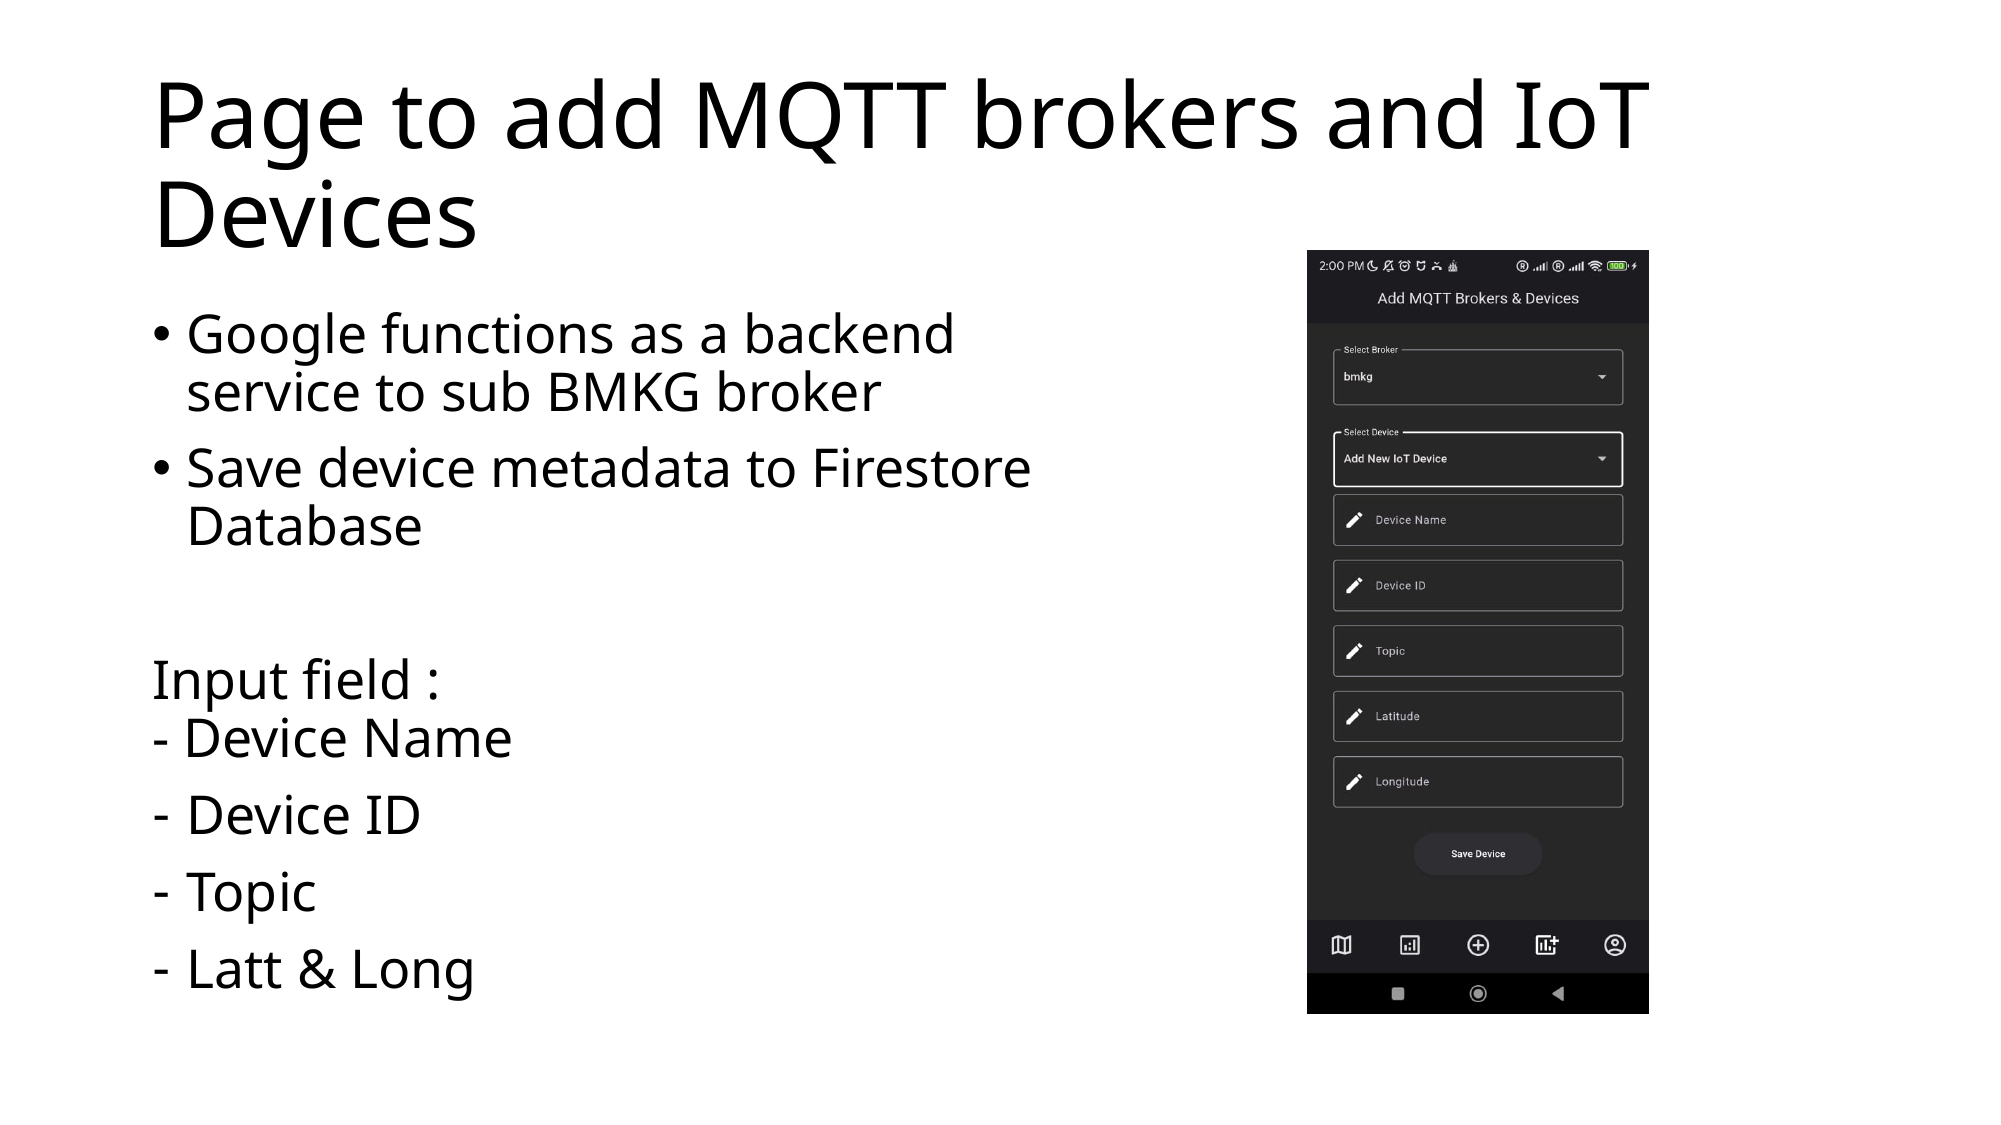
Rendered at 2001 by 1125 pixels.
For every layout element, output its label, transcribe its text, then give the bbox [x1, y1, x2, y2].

title Page to add MQTT brokers and IoT Devices [137, 59, 1863, 278]
picture [1306, 250, 1650, 1014]
list Google functions as a backend service to sub BMKG broker Save device metadata to Firestore Database Input field : - Device Name Device ID Topic Latt & Long [137, 299, 1101, 1014]
